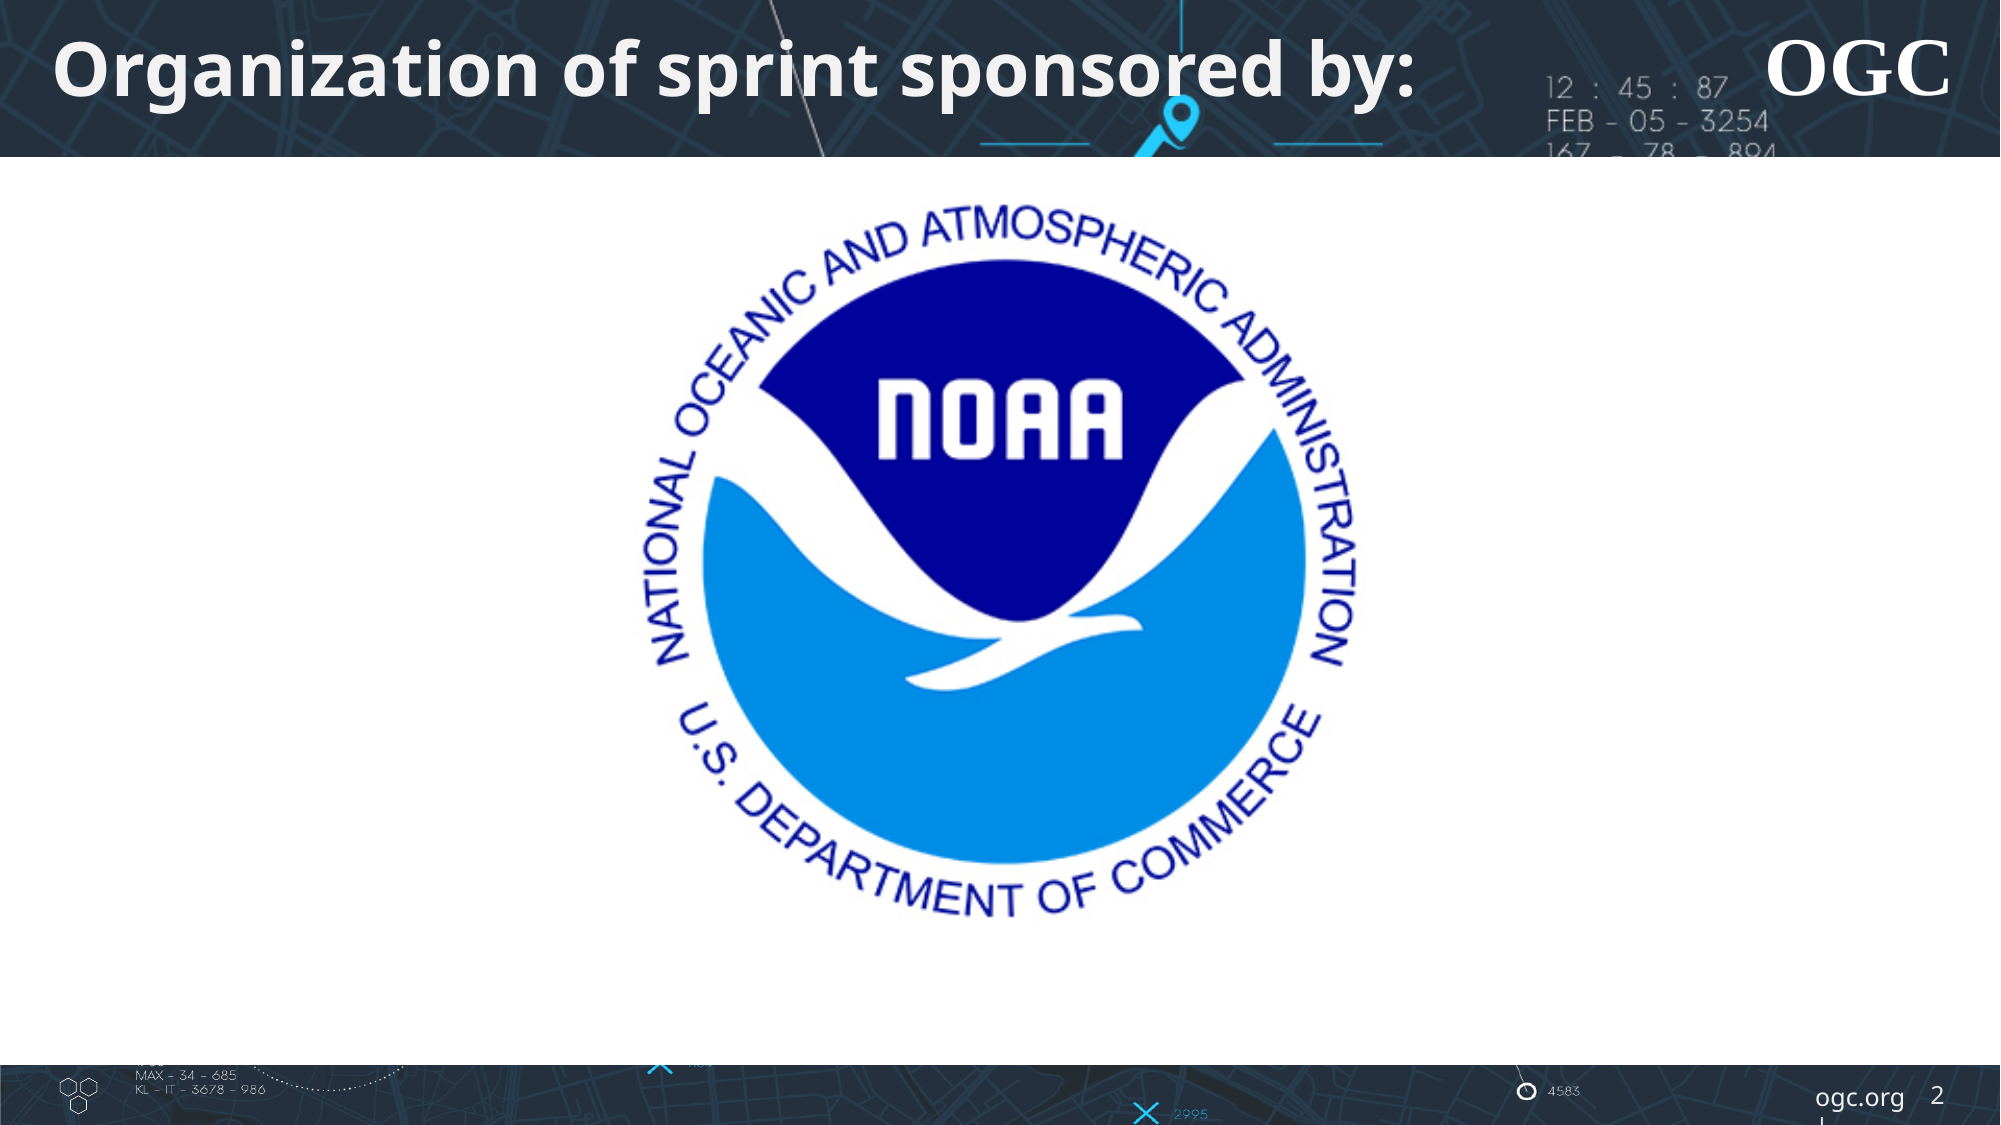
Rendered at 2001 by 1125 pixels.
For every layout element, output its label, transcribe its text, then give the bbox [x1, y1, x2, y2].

picture [51, 1069, 106, 1123]
picture [0, 170, 2000, 955]
slide_number 2 [1772, 1073, 1960, 1121]
title Organization of sprint sponsored by: [36, 9, 1762, 135]
